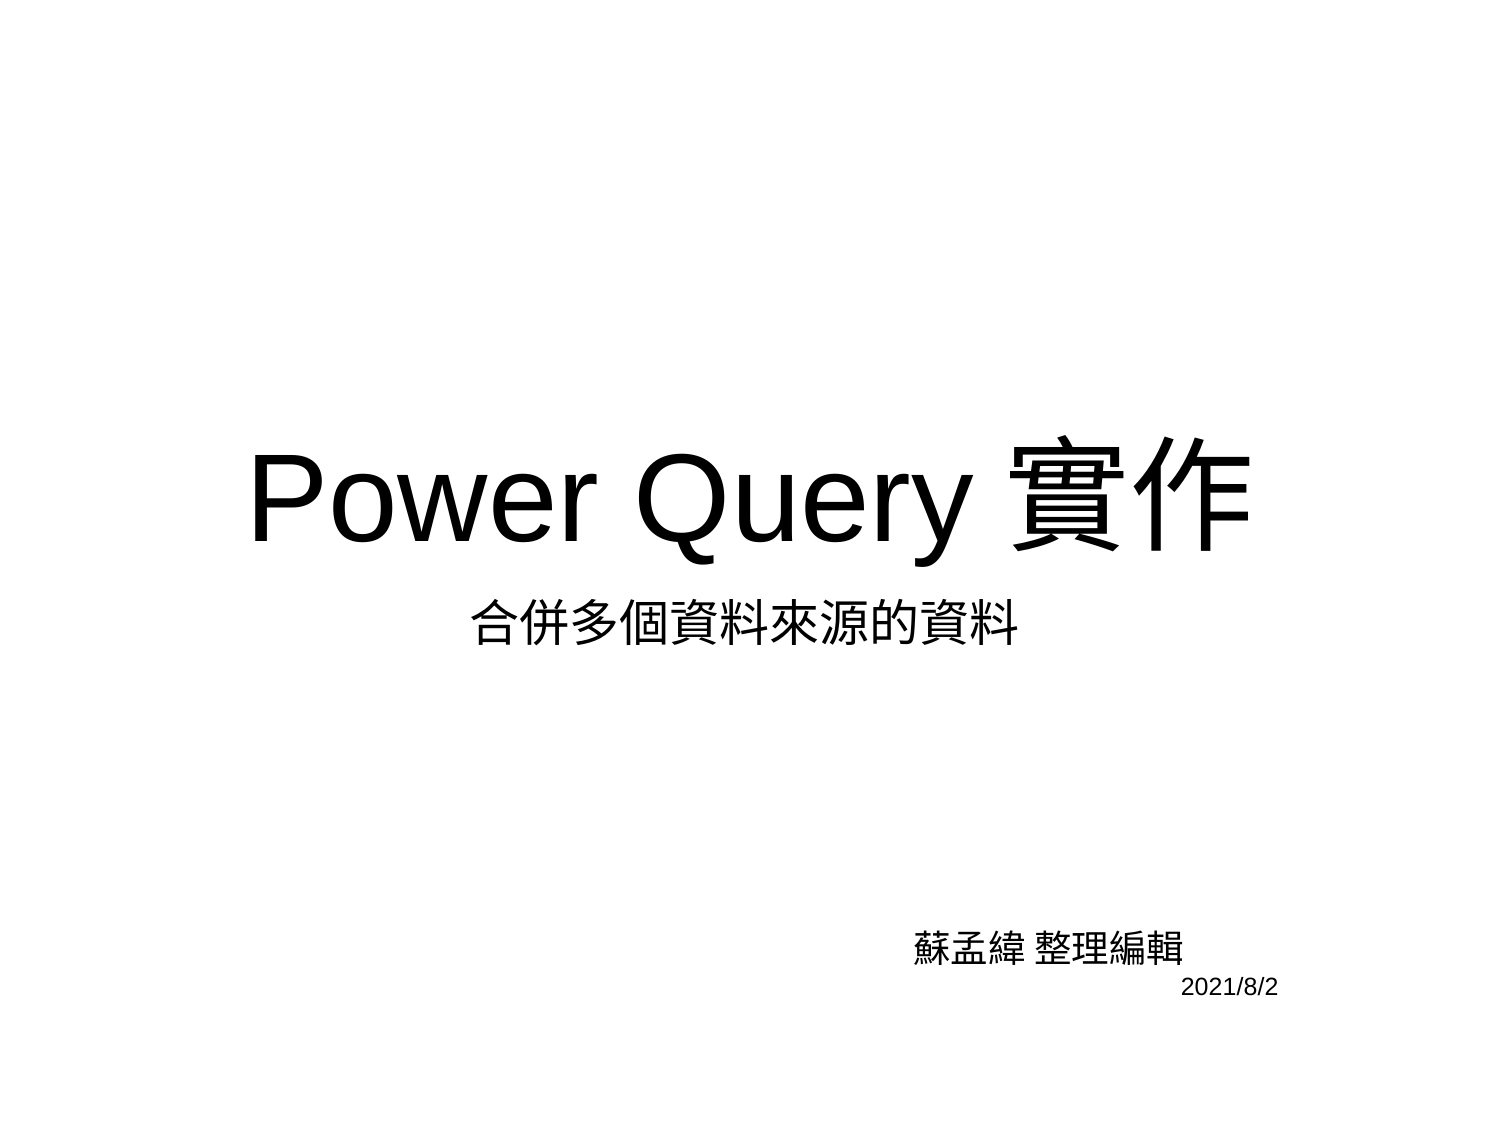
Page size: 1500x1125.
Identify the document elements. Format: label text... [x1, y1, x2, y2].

title Power Query實作 [112, 184, 1388, 576]
subtitle 合併多個資料來源的資料 [187, 590, 1313, 863]
text_box 蘇孟緯 整理編輯 2021/8/2 [898, 917, 1294, 1008]
